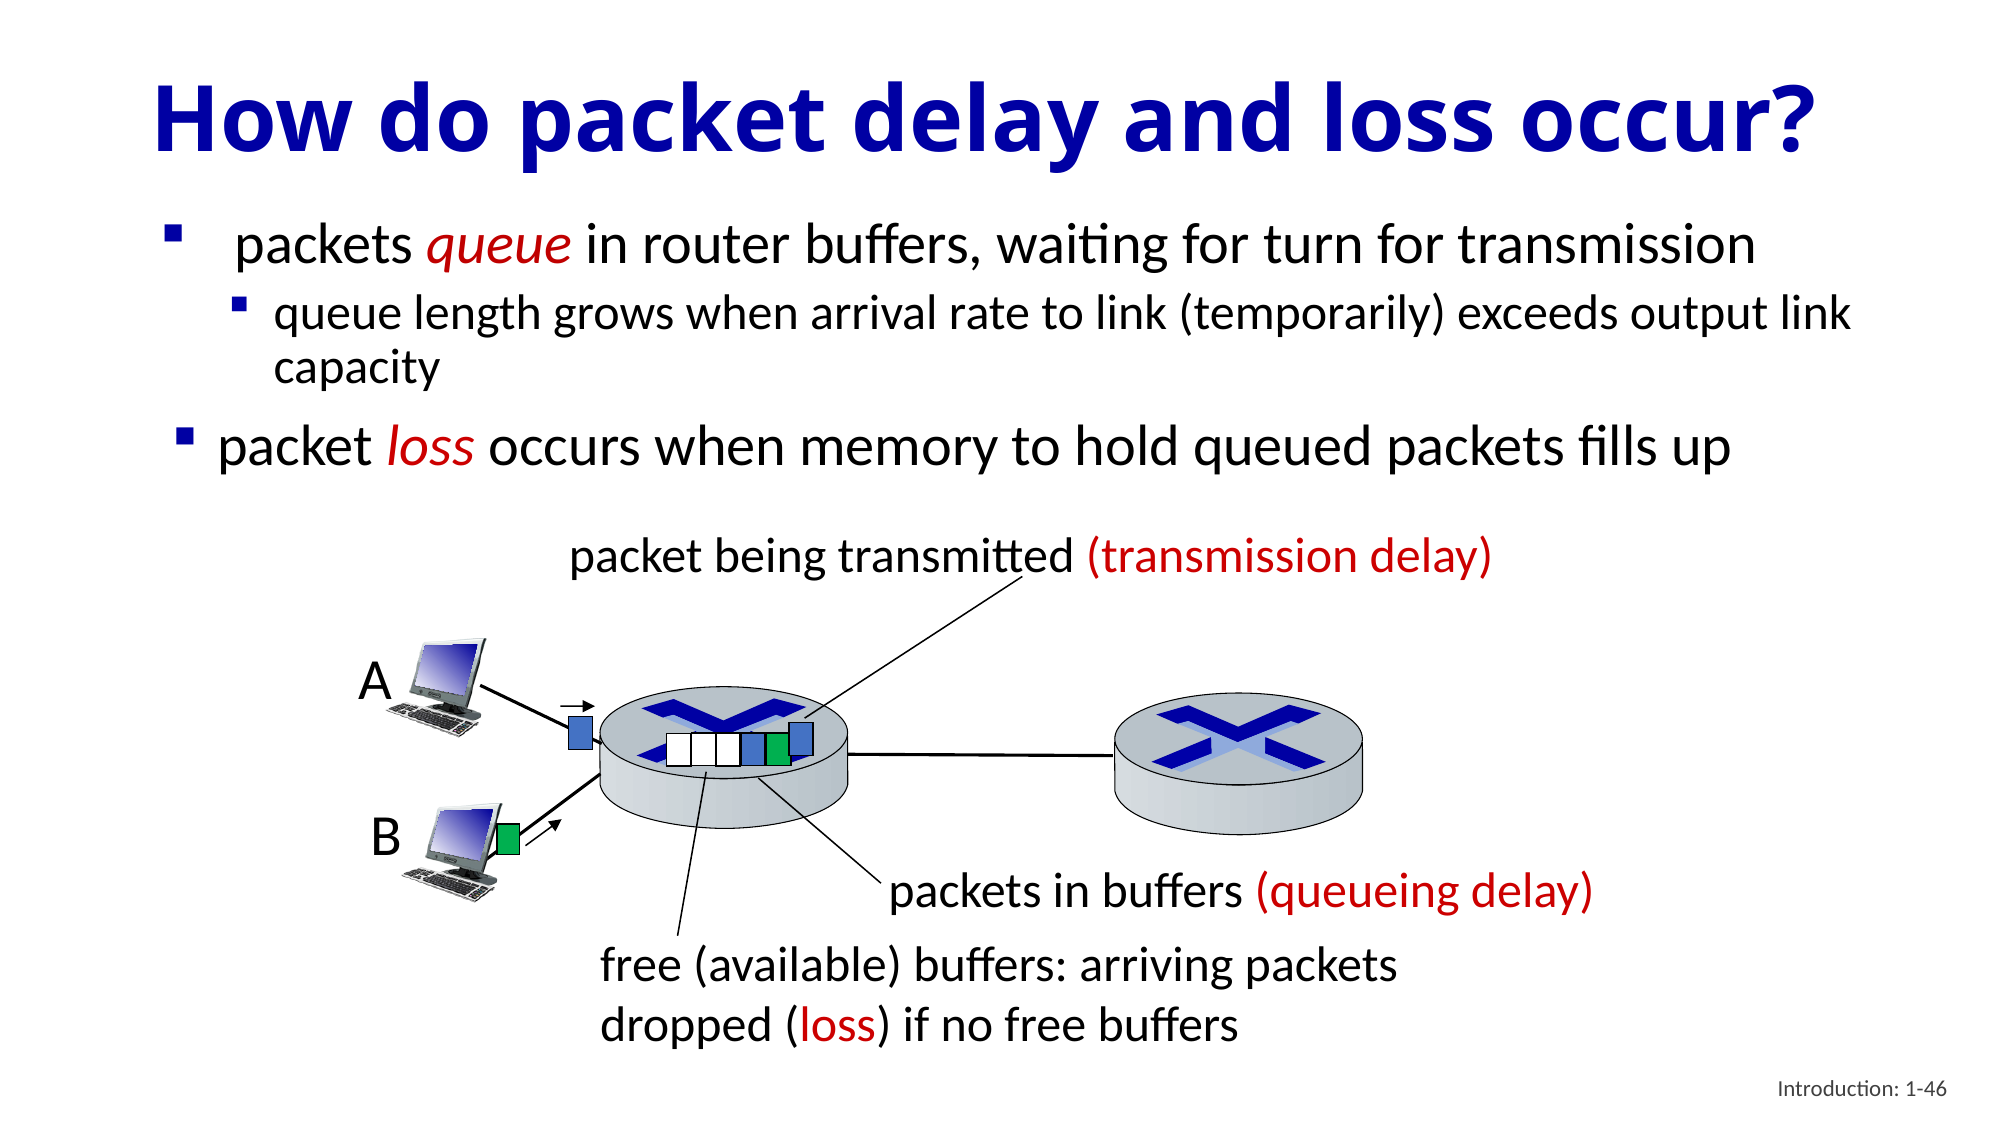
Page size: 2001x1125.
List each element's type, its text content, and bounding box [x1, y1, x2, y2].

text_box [343, 514, 1615, 1060]
title How do packet delay and loss occur? [135, 47, 1861, 195]
list packets queue in router buffers, waiting for turn for transmission queue length grows when arrival rate to link (temporarily) exceeds output link capacity packet loss occurs when memory to hold queued packets fills up [135, 205, 1963, 920]
slide_number Introduction: 1-46 [1512, 1056, 1963, 1117]
